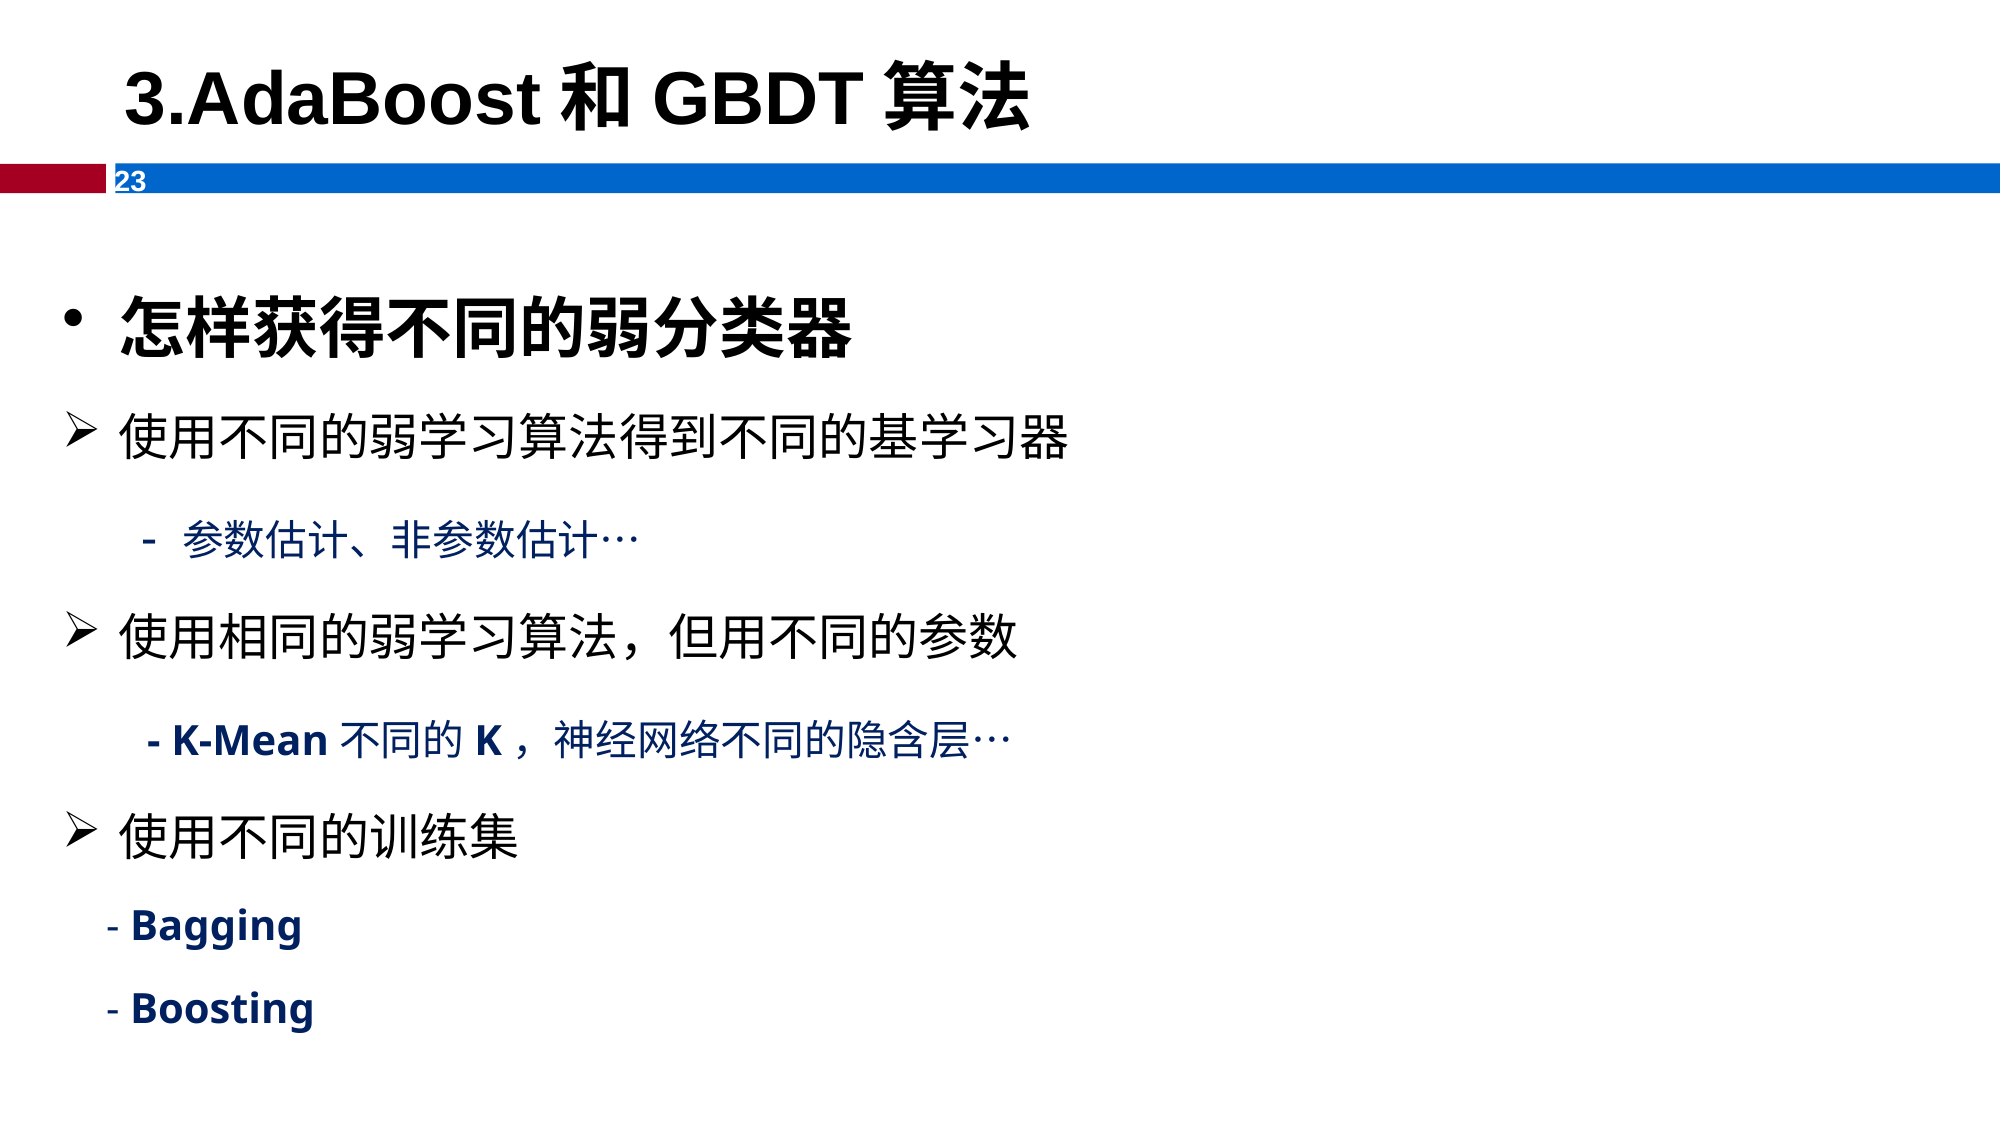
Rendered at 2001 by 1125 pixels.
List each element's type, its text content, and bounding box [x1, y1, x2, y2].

list 怎样获得不同的弱分类器 使用不同的弱学习算法得到不同的基学习器 - 参数估计、非参数估计… 使用相同的弱学习算法，但用不同的参数 - K-Mean不同的K，神经网络不同的隐含层… 使用不同的训练集 - Bagging - Boosting [48, 238, 1914, 1005]
text_box 3.AdaBoost和GBDT算法 [109, 38, 2000, 150]
